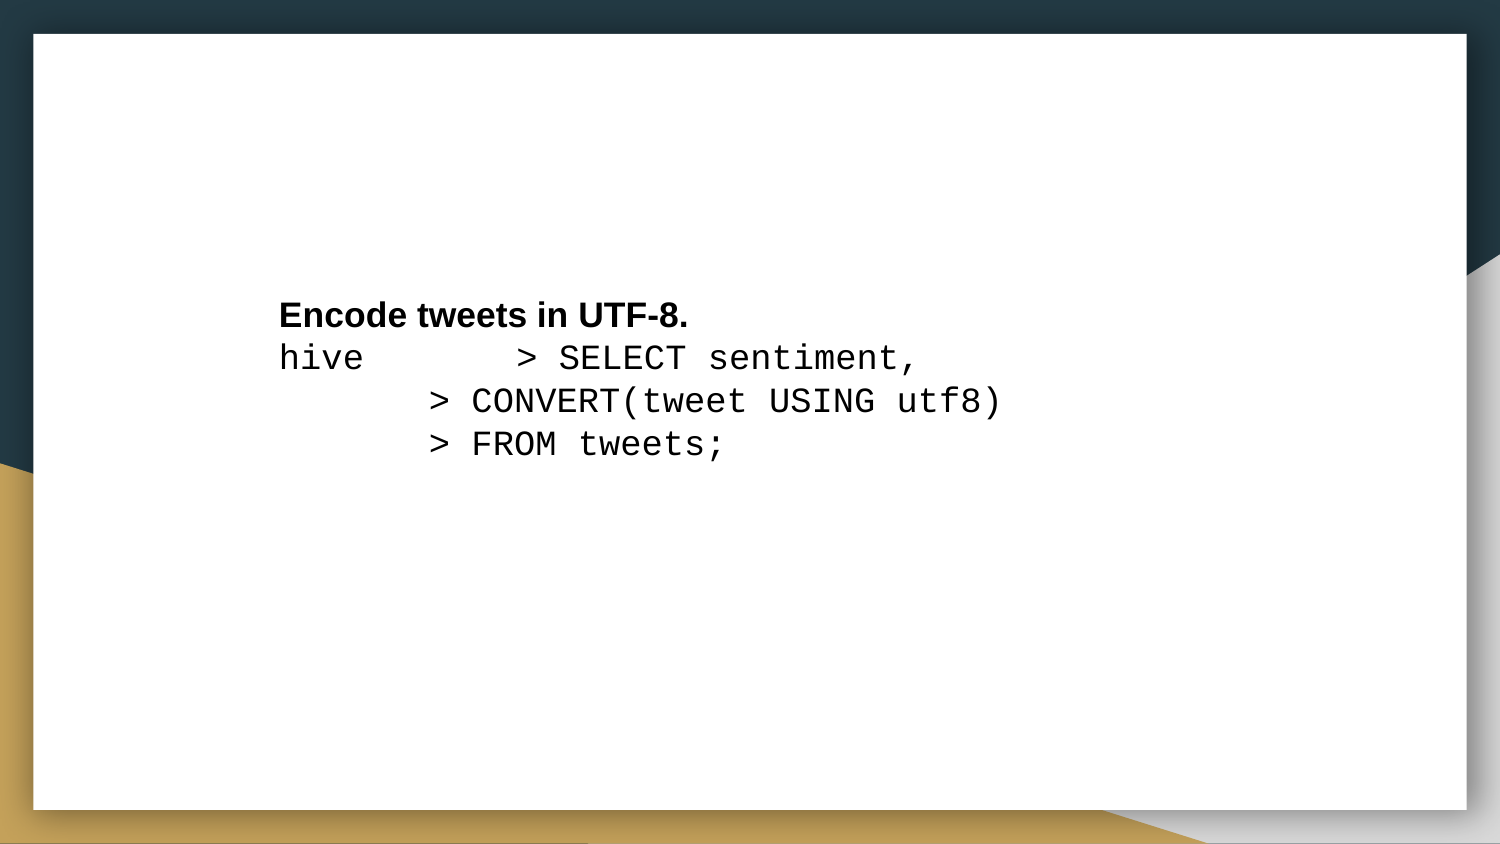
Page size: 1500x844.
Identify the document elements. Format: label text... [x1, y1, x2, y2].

text_box Encode tweets in UTF-8. hive > SELECT sentiment, > CONVERT(tweet USING utf8) > FROM tweets; [38, 36, 1462, 803]
